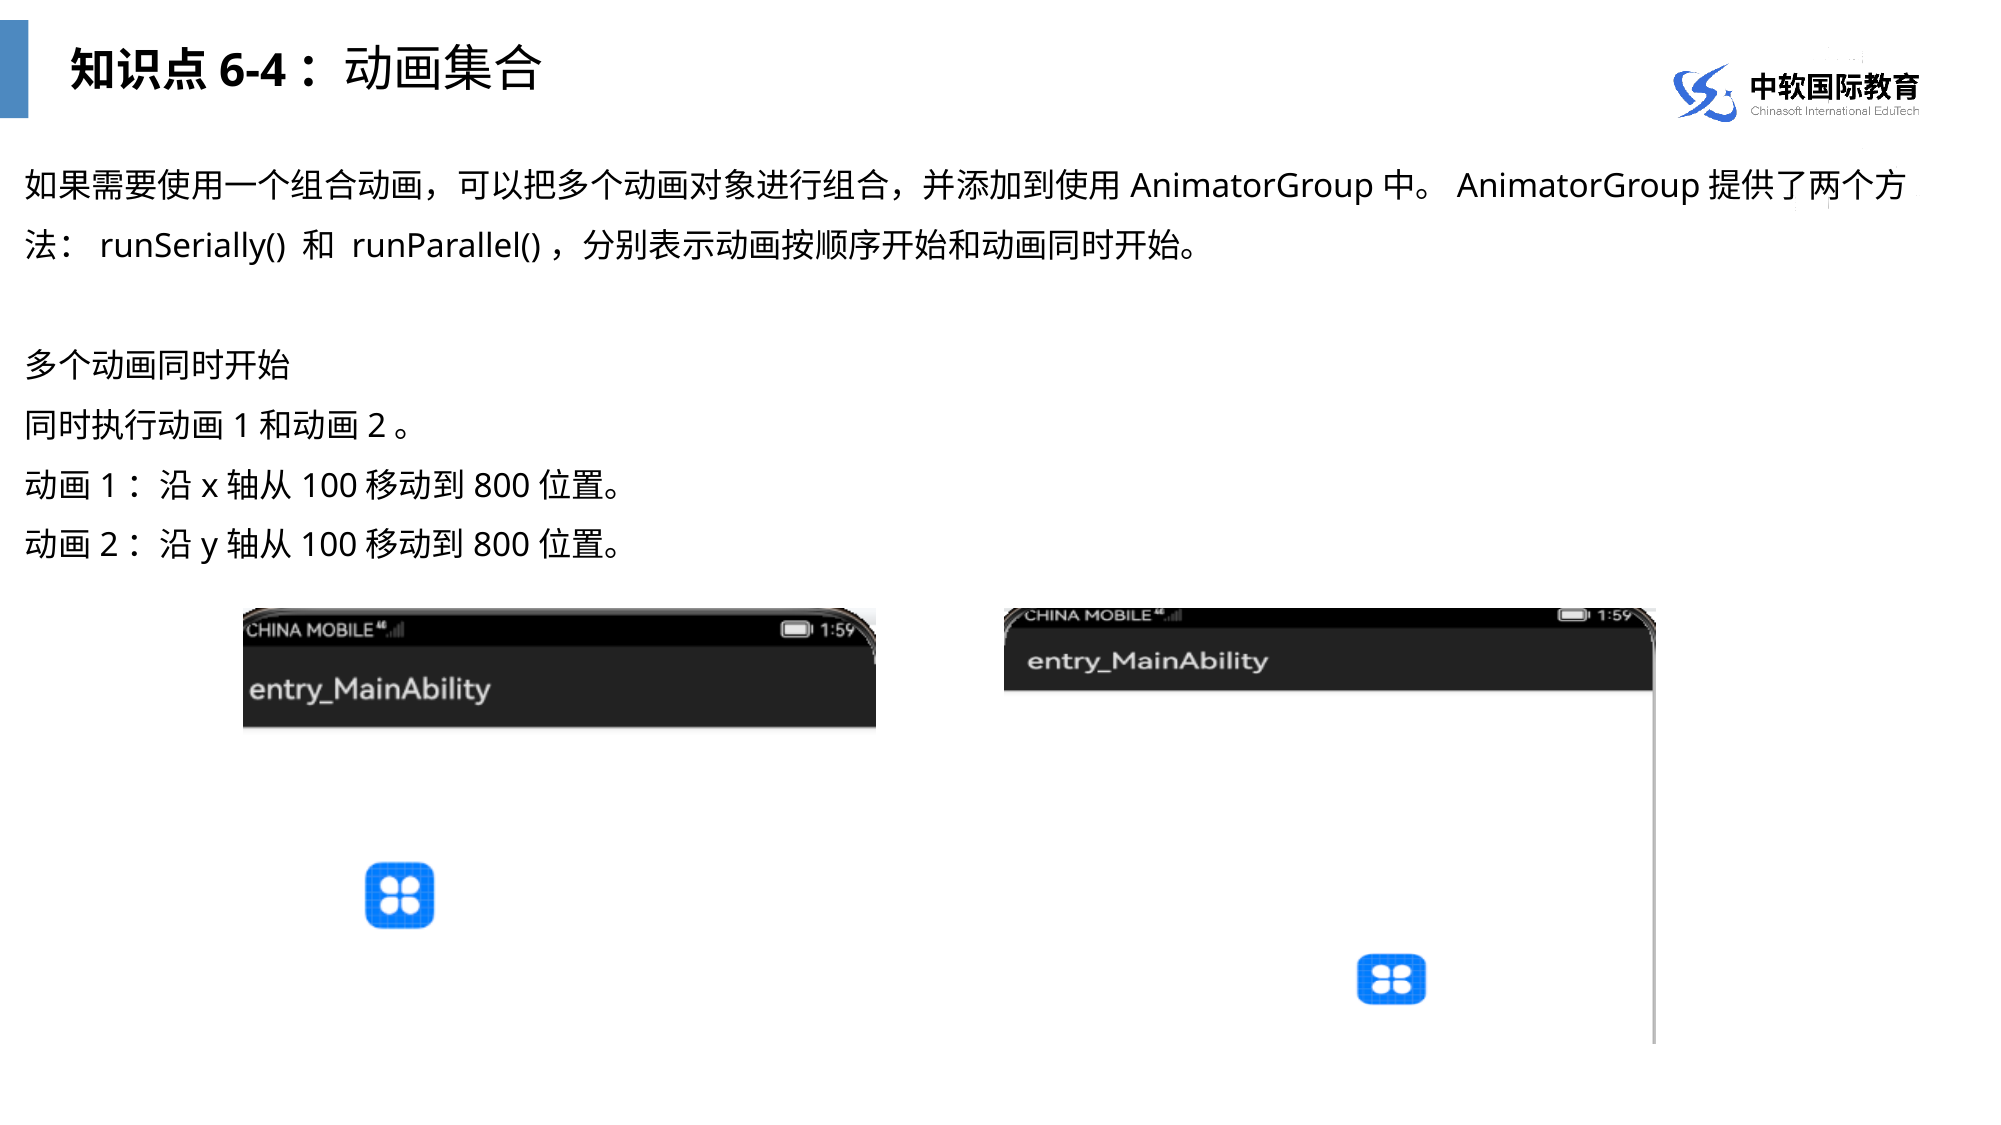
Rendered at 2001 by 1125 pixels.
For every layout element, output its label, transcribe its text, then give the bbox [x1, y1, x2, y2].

text_box 如果需要使用一个组合动画，可以把多个动画对象进行组合，并添加到使用AnimatorGroup中。AnimatorGroup提供了两个方法：runSerially() 和 runParallel()，分别表示动画按顺序开始和动画同时开始。 多个动画同时开始 同时执行动画1和动画2。 动画1：沿x轴从100移动到800位置。 动画2：沿y轴从100移动到800位置。 [10, 137, 1951, 571]
text_box 知识点6-4：动画集合 [56, 28, 1120, 104]
picture [1611, 26, 1981, 147]
picture [243, 608, 876, 1061]
picture [1004, 608, 1656, 1044]
